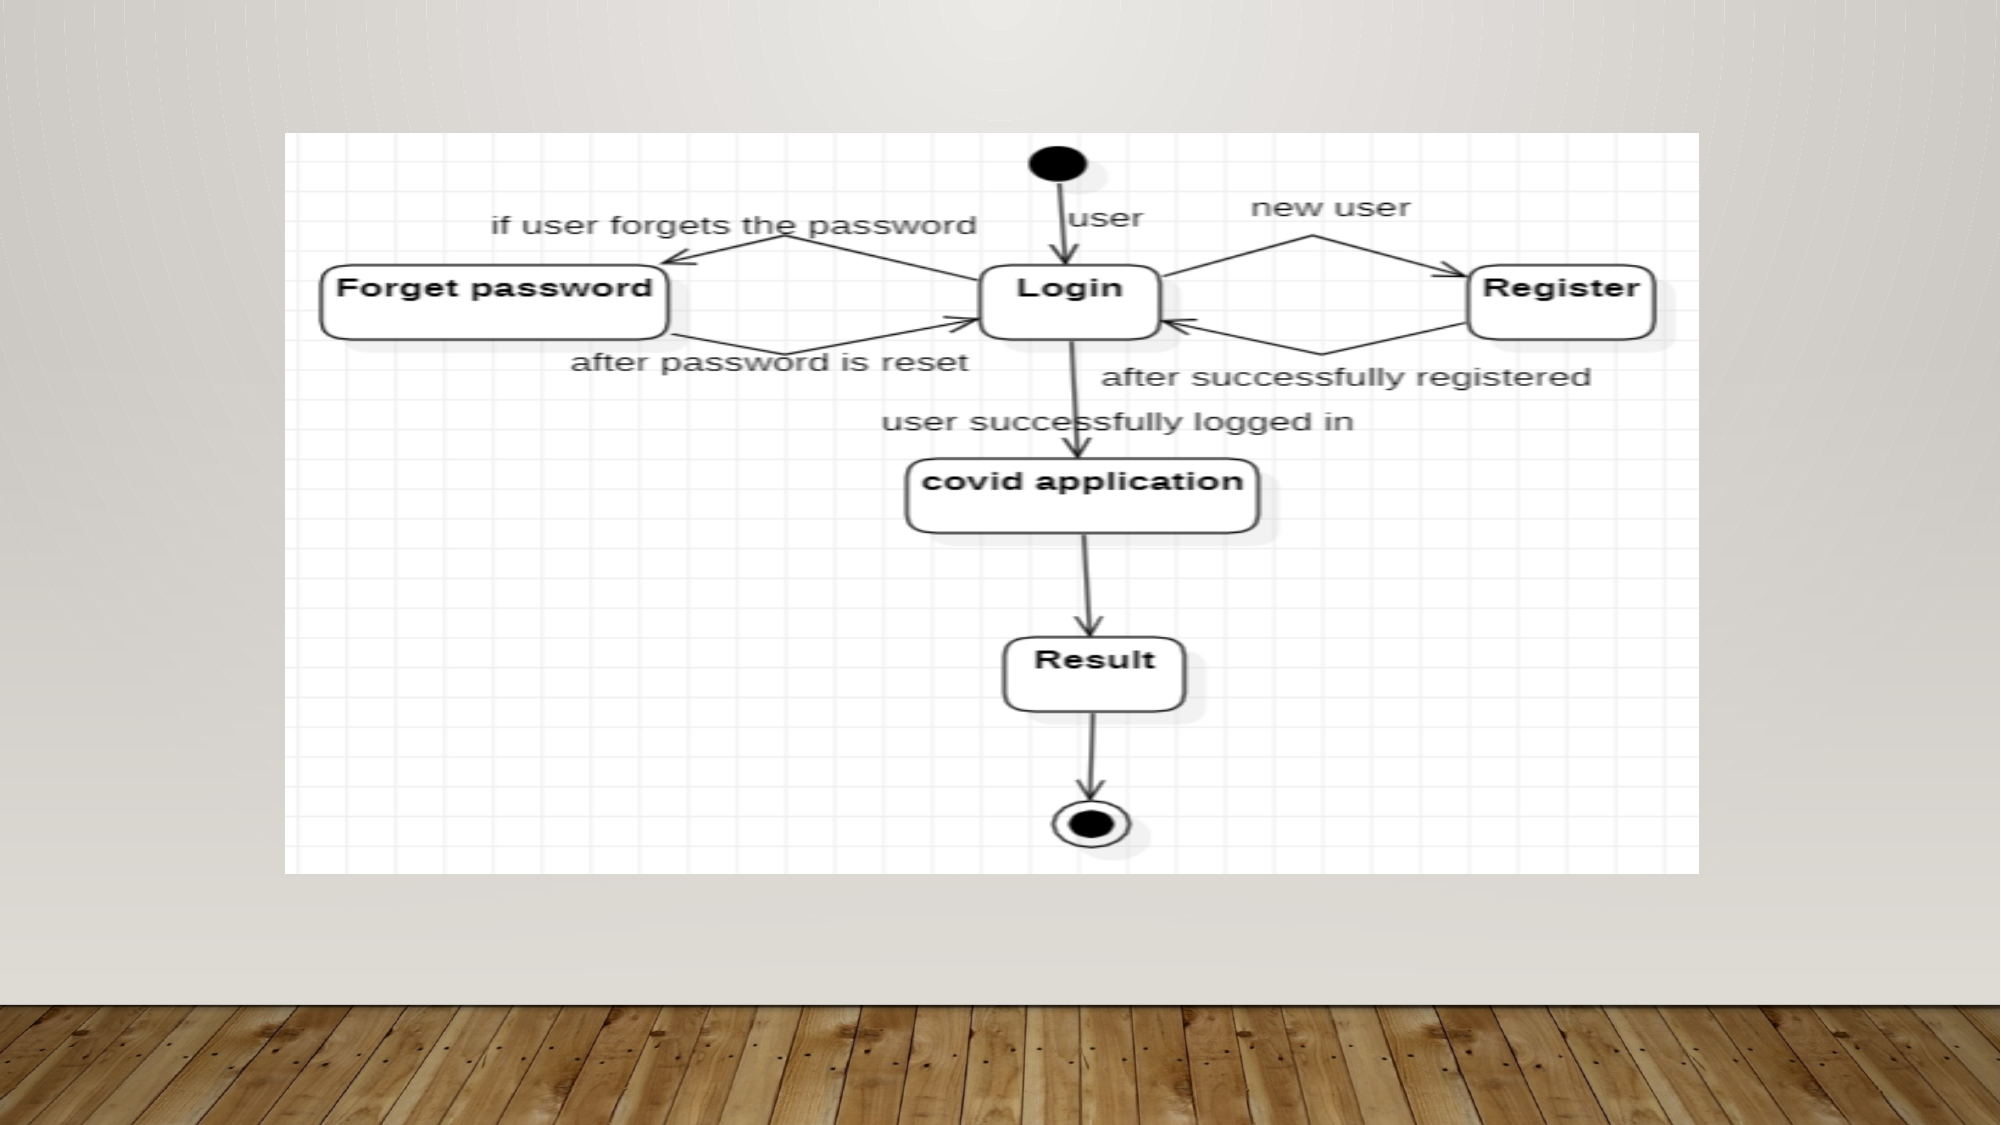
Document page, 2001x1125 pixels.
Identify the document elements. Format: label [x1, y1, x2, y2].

picture [285, 133, 1699, 874]
picture [0, 1005, 2000, 1125]
